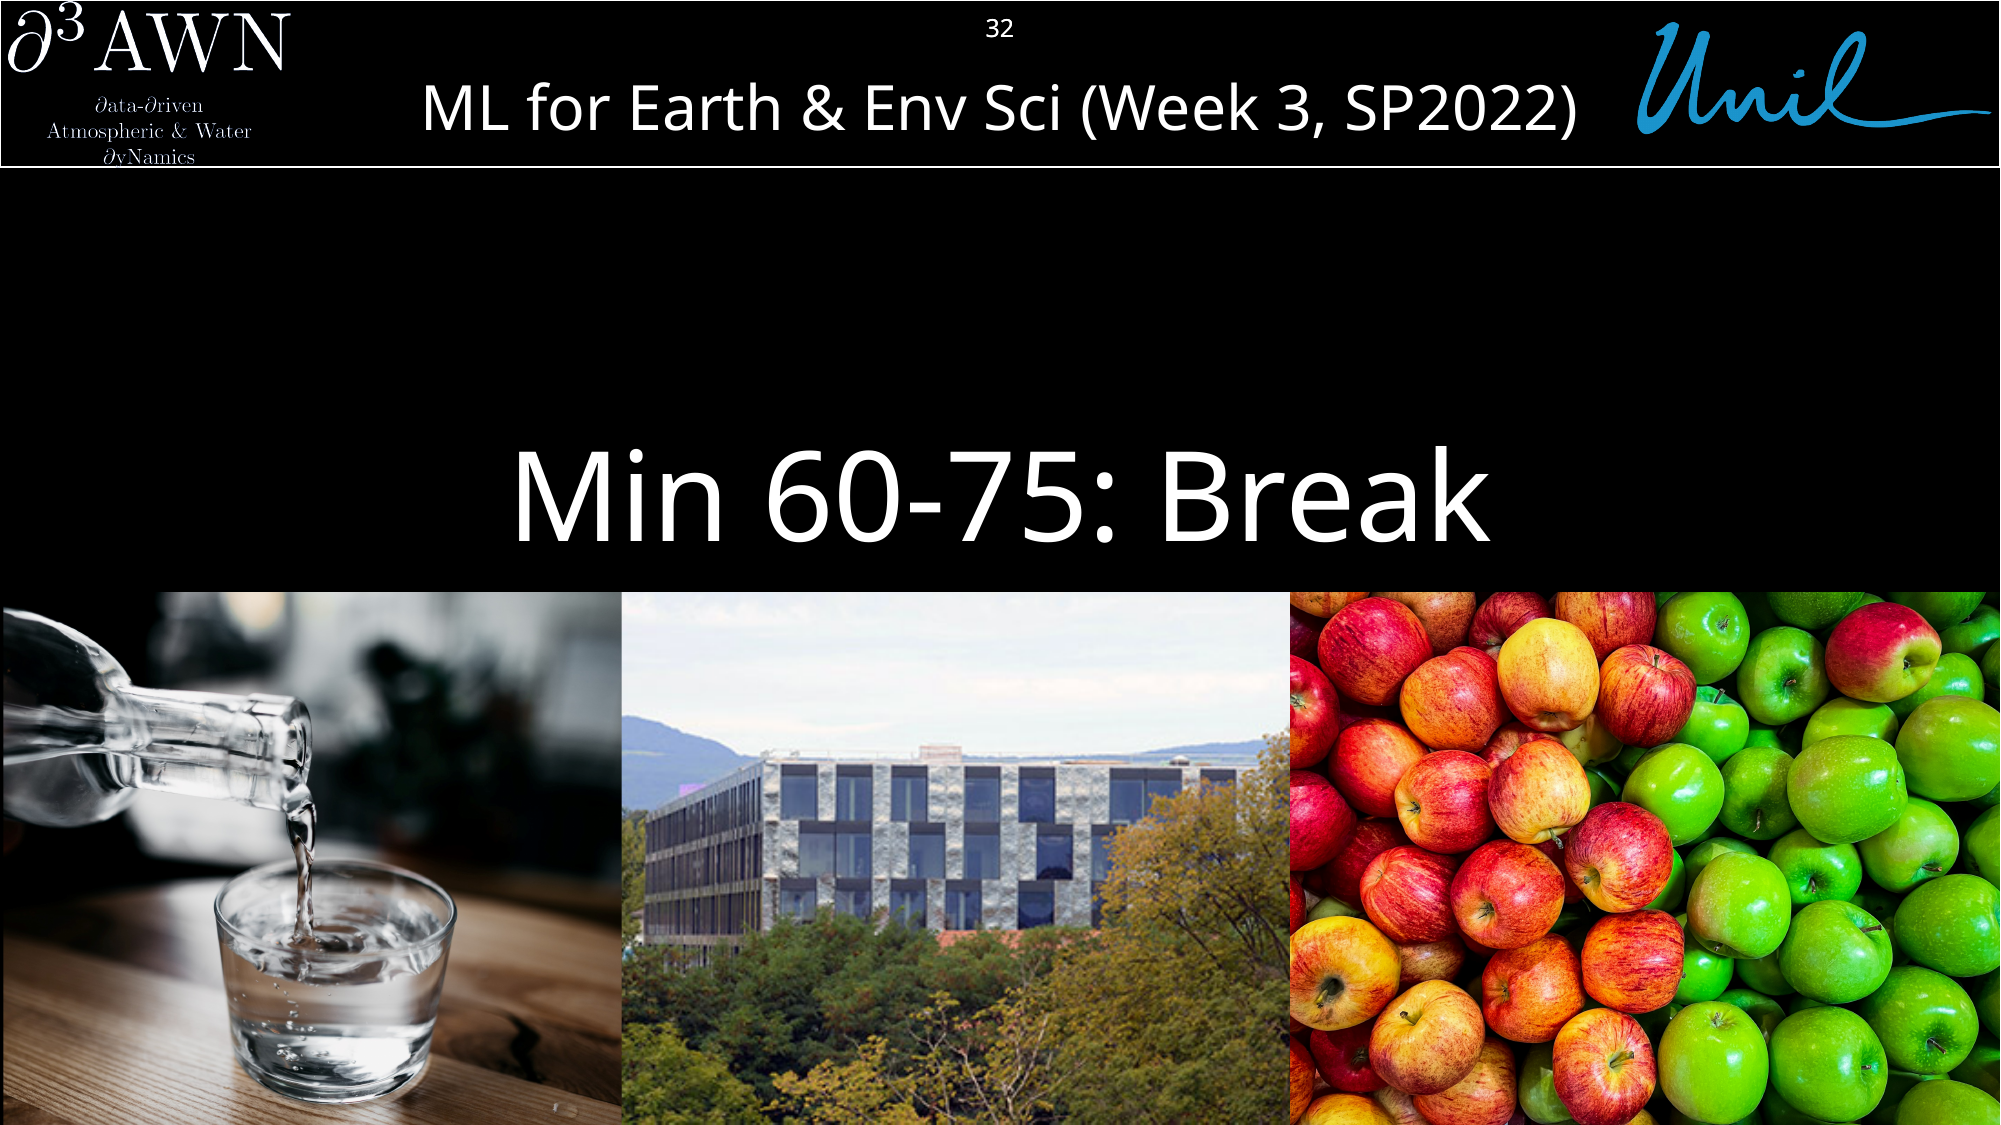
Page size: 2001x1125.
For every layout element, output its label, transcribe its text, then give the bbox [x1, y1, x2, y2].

picture [1609, 22, 2000, 145]
picture [3, 592, 2000, 1125]
slide_number 32 [774, 0, 1225, 60]
title Min 60-75: Break [150, 184, 1850, 576]
picture [0, 0, 298, 168]
